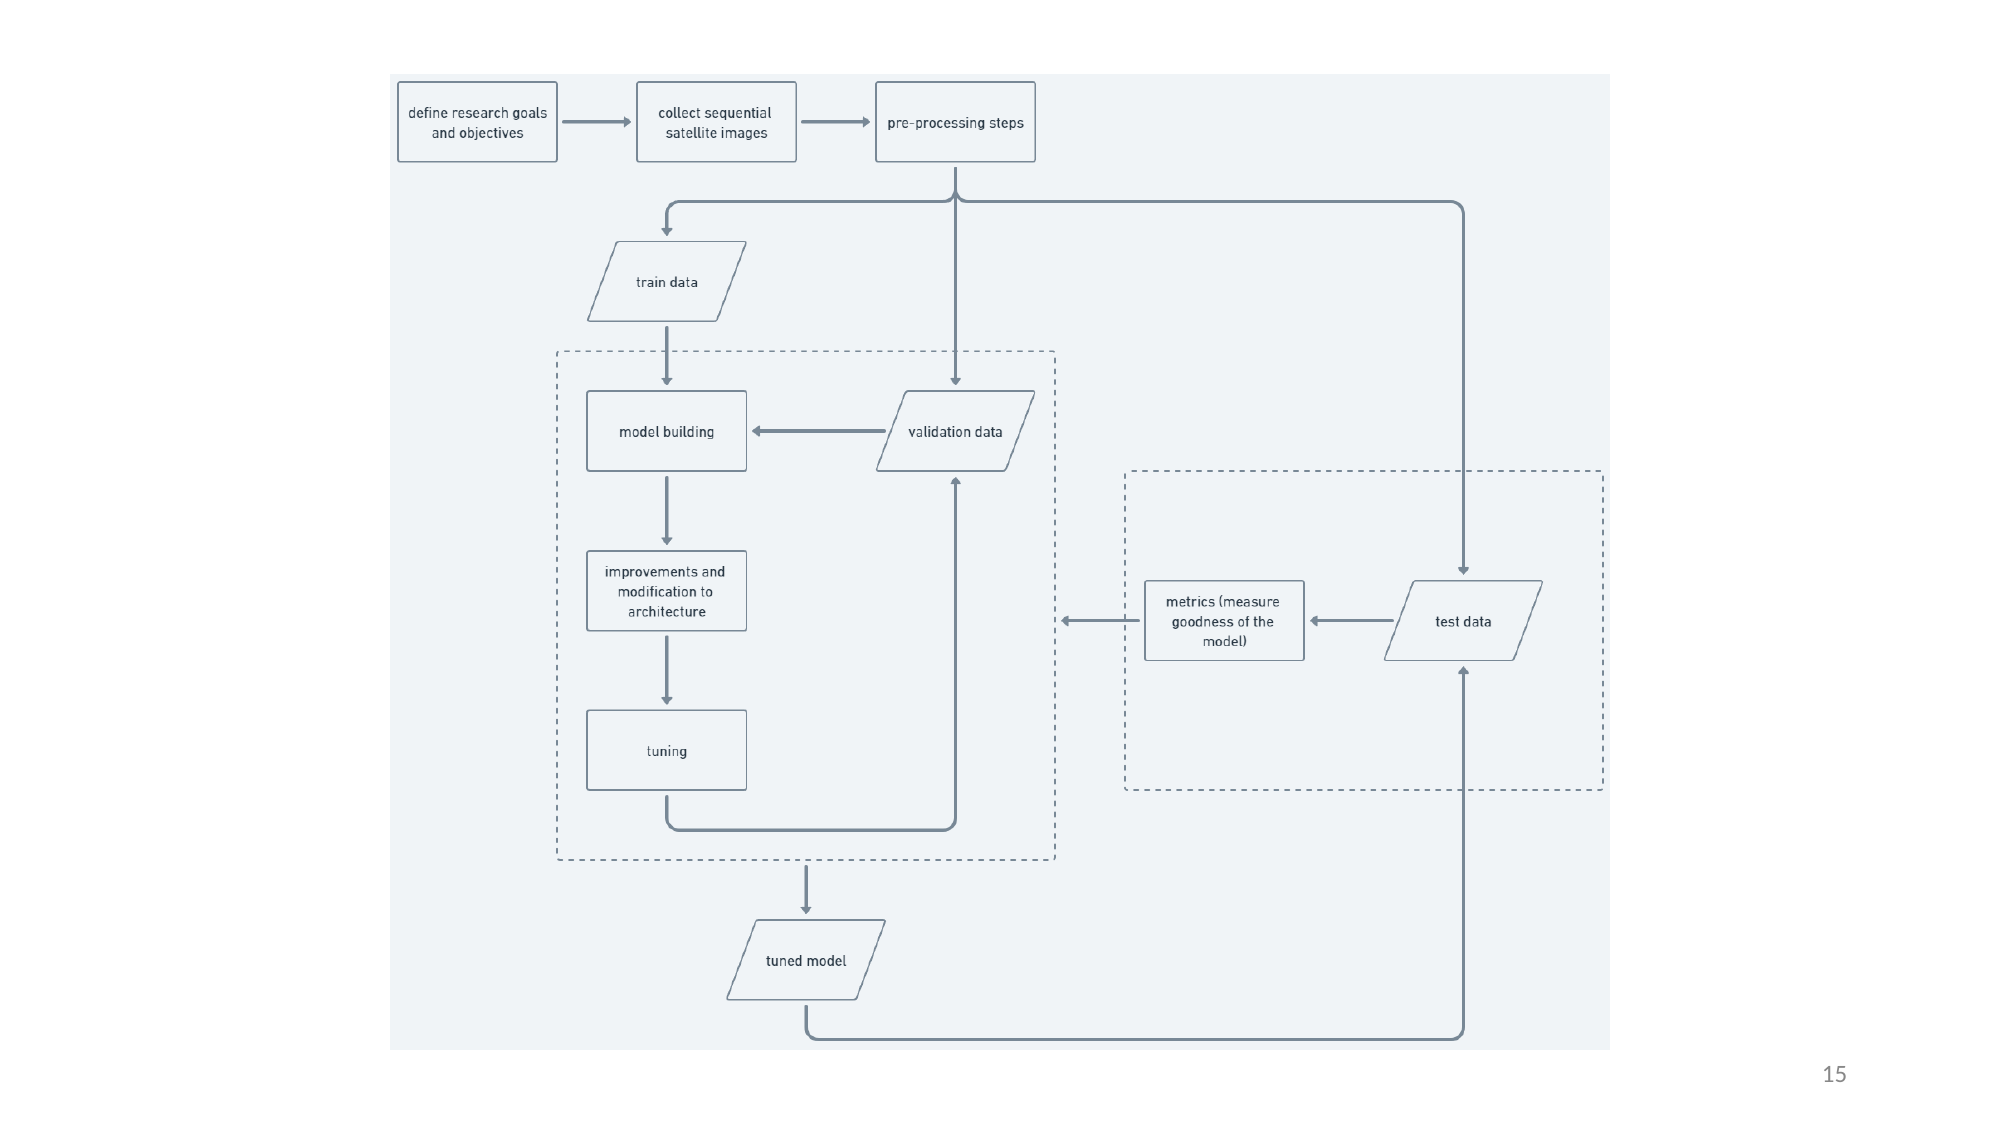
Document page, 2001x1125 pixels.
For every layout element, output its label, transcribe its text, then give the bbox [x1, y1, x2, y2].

picture [390, 74, 1610, 1051]
slide_number ‹#› [1412, 1042, 1863, 1103]
